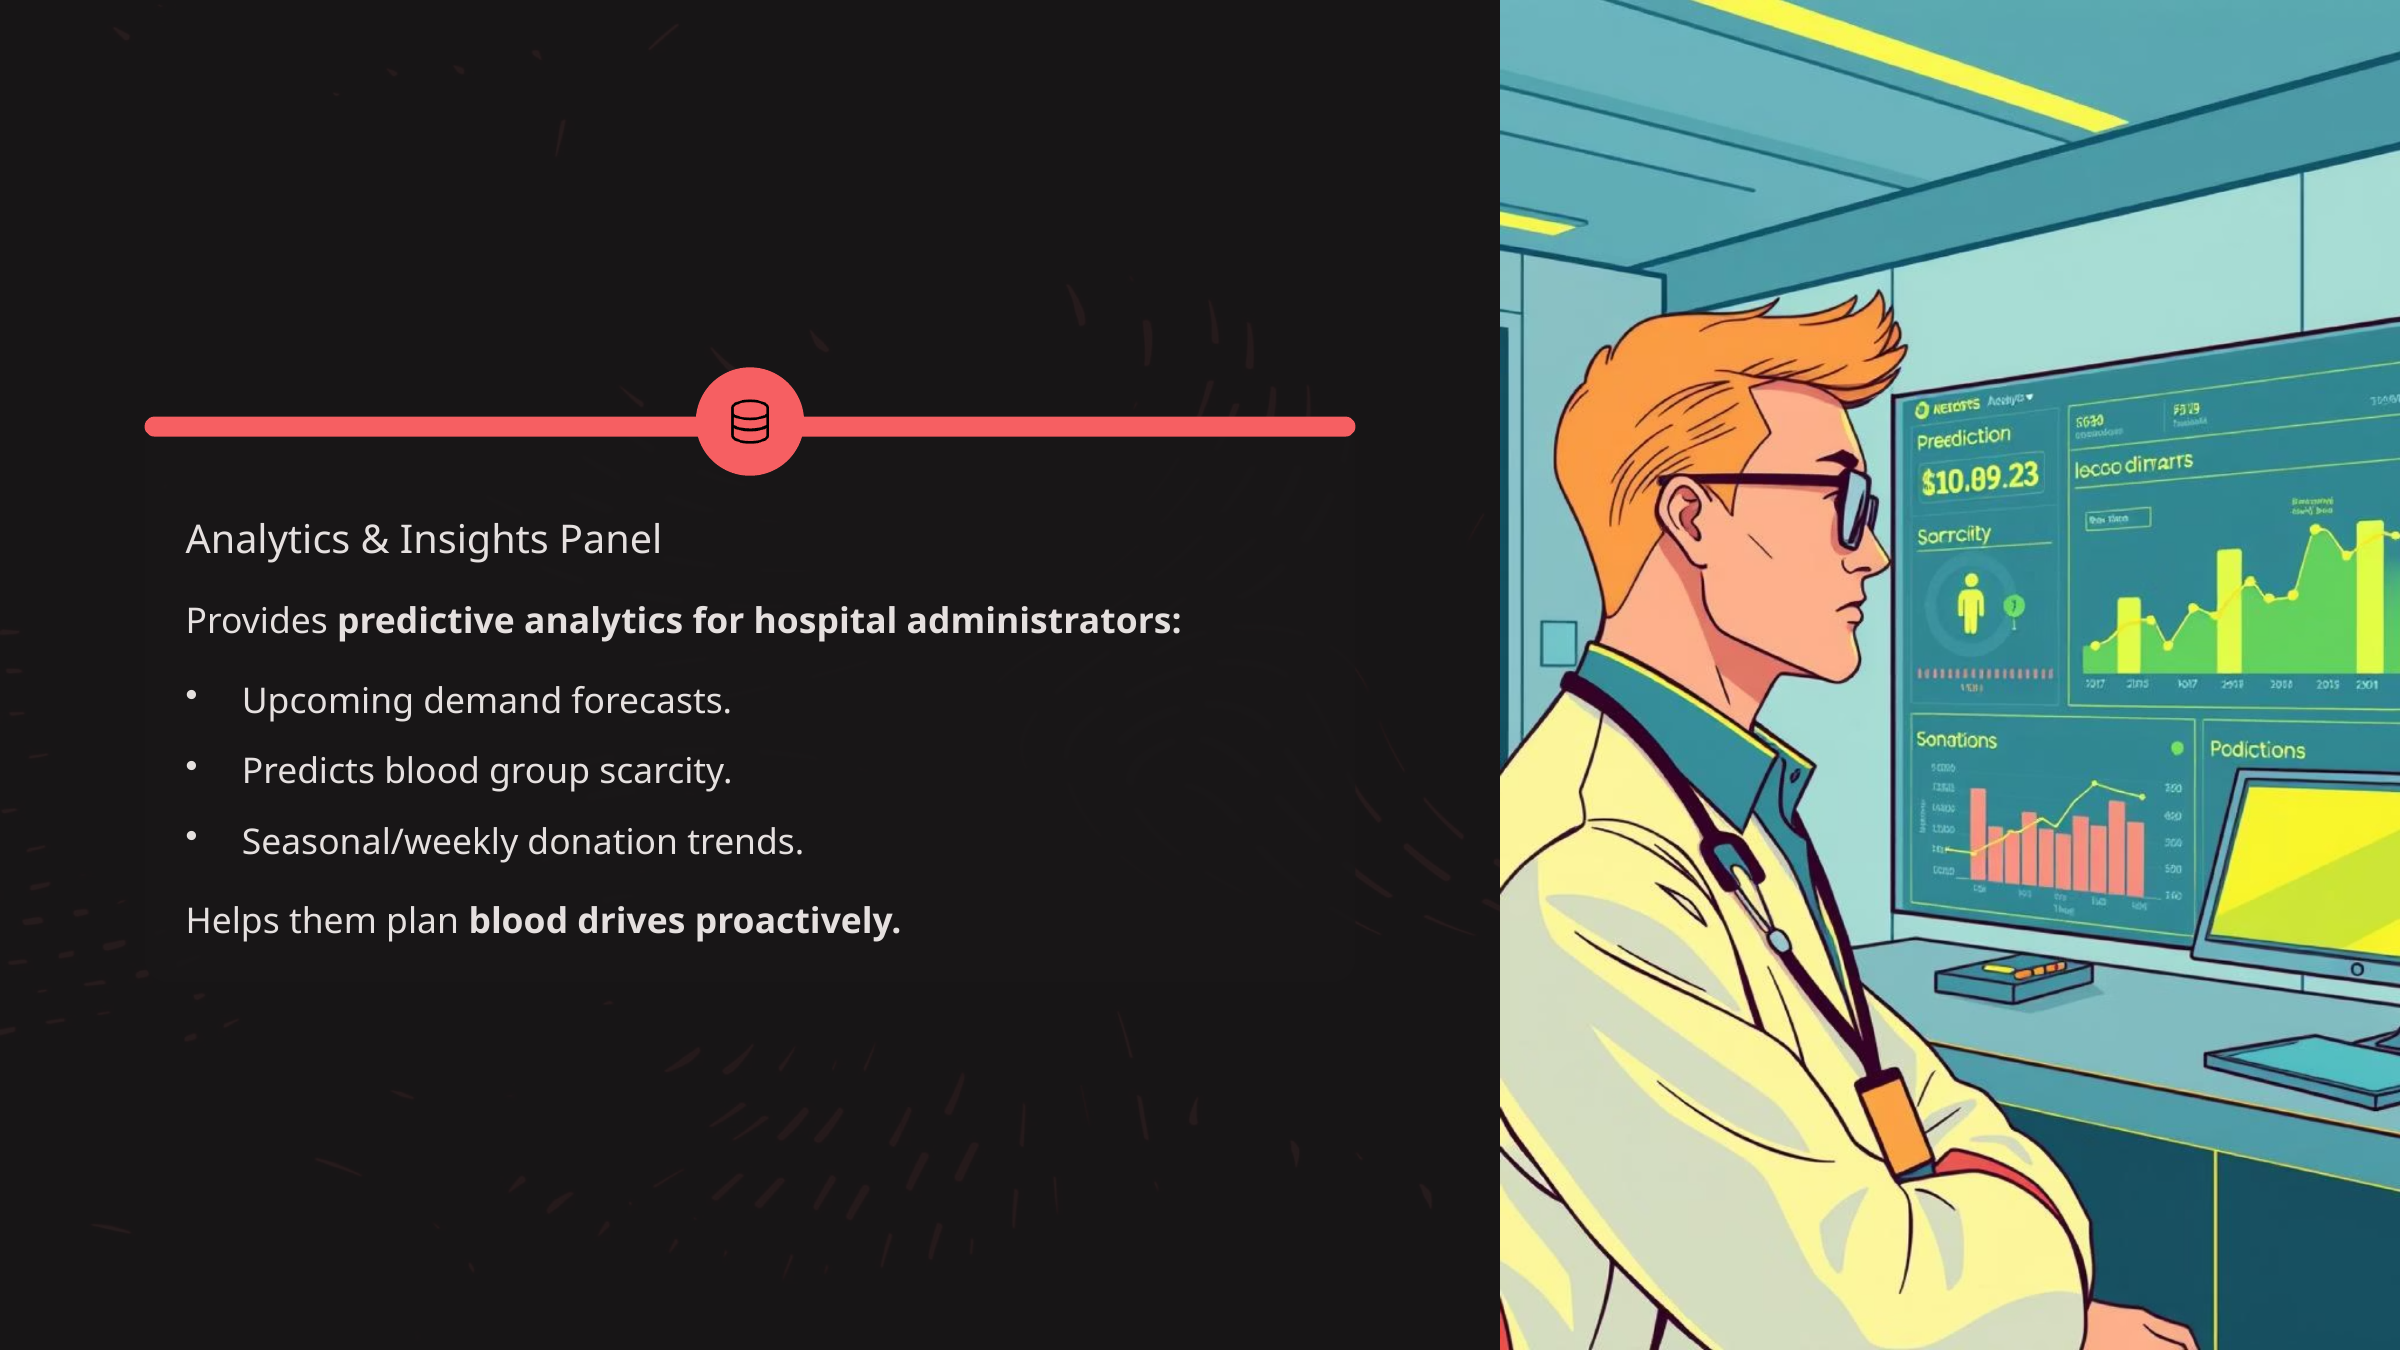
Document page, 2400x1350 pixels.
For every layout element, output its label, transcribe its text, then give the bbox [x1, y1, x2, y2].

text_box Provides predictive analytics for hospital administrators: [185, 583, 1315, 642]
text_box Predicts blood group scarcity. [185, 733, 1315, 792]
text_box [695, 367, 805, 476]
text_box [144, 416, 697, 437]
text_box Helps them plan blood drives proactively. [185, 883, 1315, 942]
text_box Analytics & Insights Panel [185, 511, 636, 562]
text_box [803, 416, 1356, 437]
picture [1499, 0, 2400, 1350]
picture [728, 394, 772, 449]
text_box Seasonal/weekly donation trends. [185, 804, 1315, 862]
text_box Upcoming demand forecasts. [185, 663, 1315, 722]
text_box [144, 434, 1356, 983]
